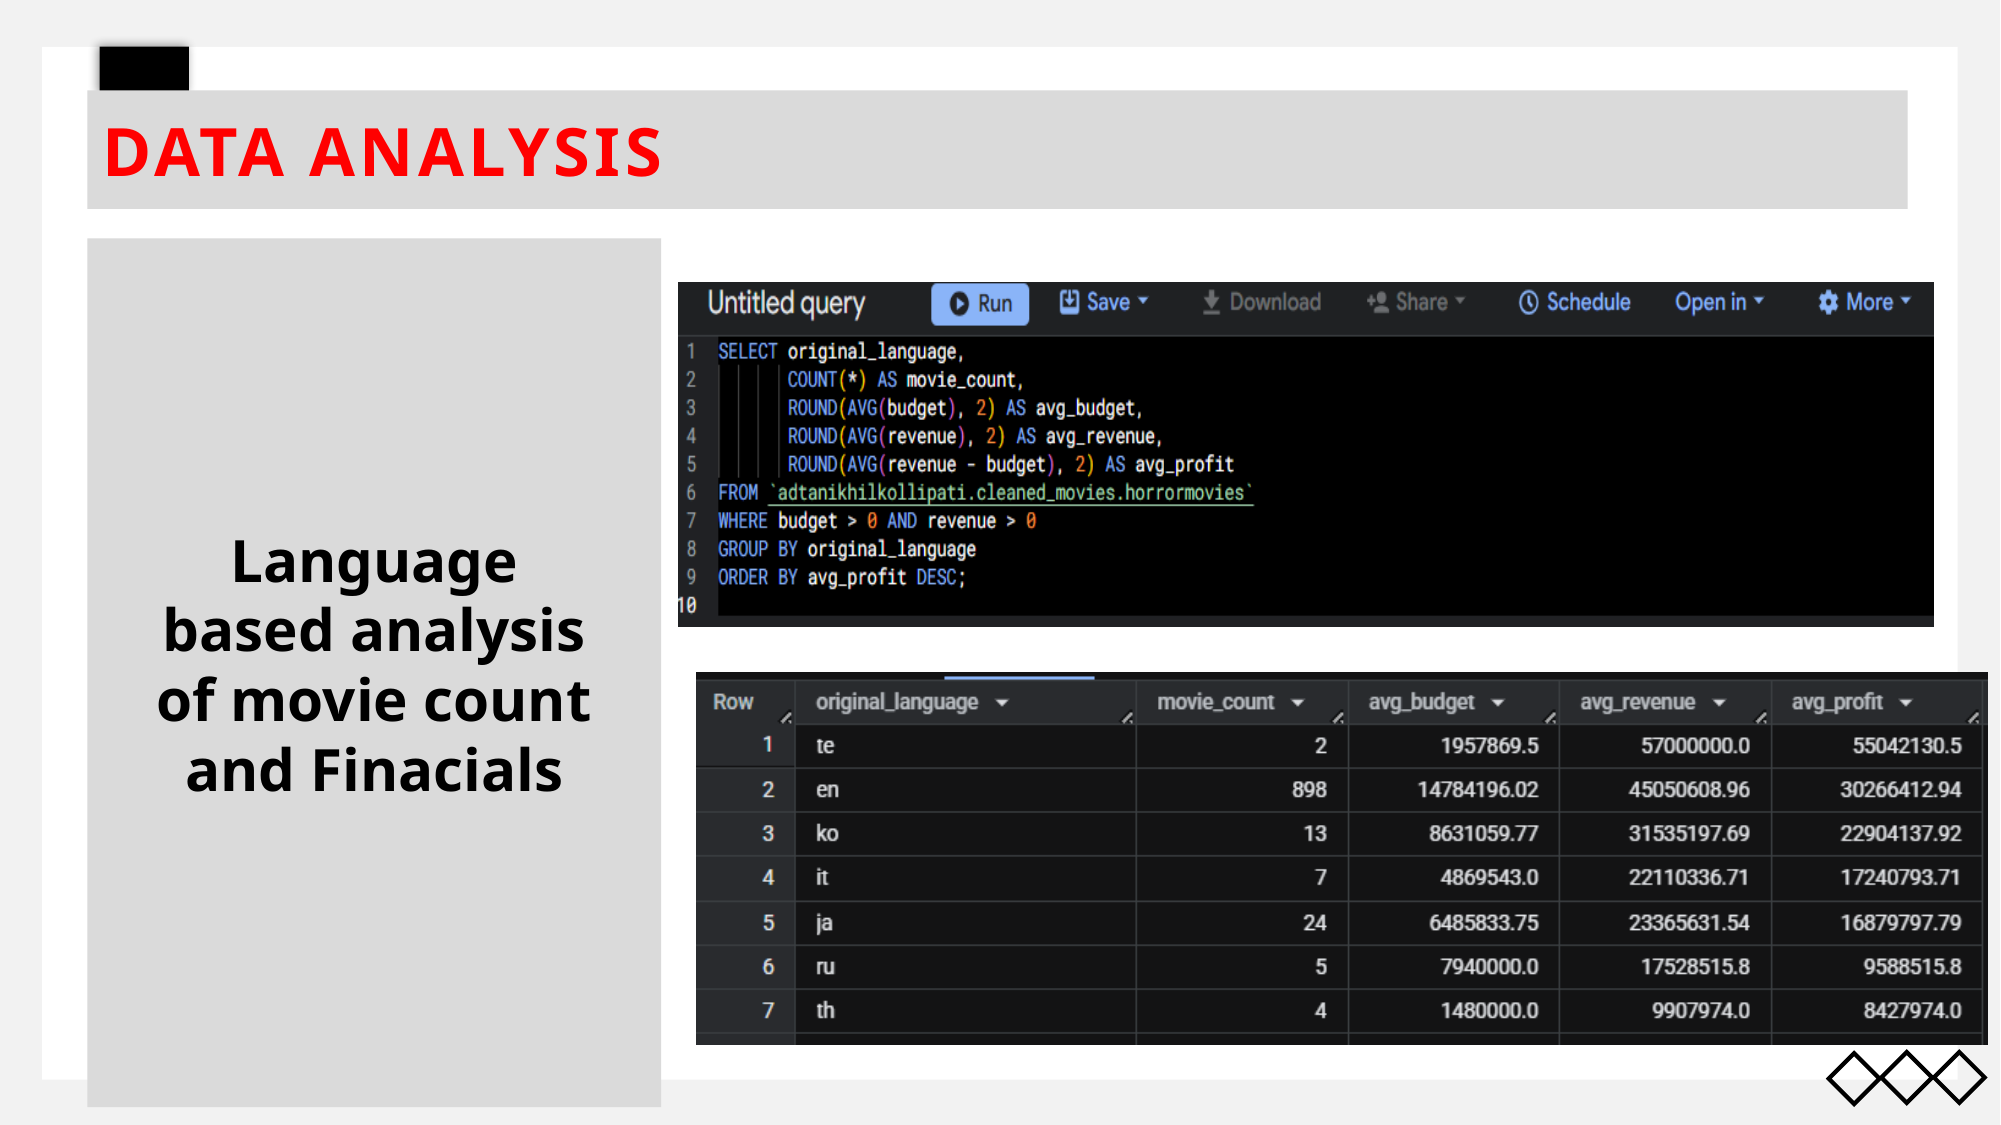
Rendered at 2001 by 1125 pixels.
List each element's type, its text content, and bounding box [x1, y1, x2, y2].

picture [678, 282, 1934, 627]
picture [696, 672, 1988, 1045]
text_box [86, 237, 662, 1108]
text_box Language based analysis of movie count and Finacials [123, 516, 626, 811]
text_box DATA ANALYSIS [87, 90, 1908, 209]
